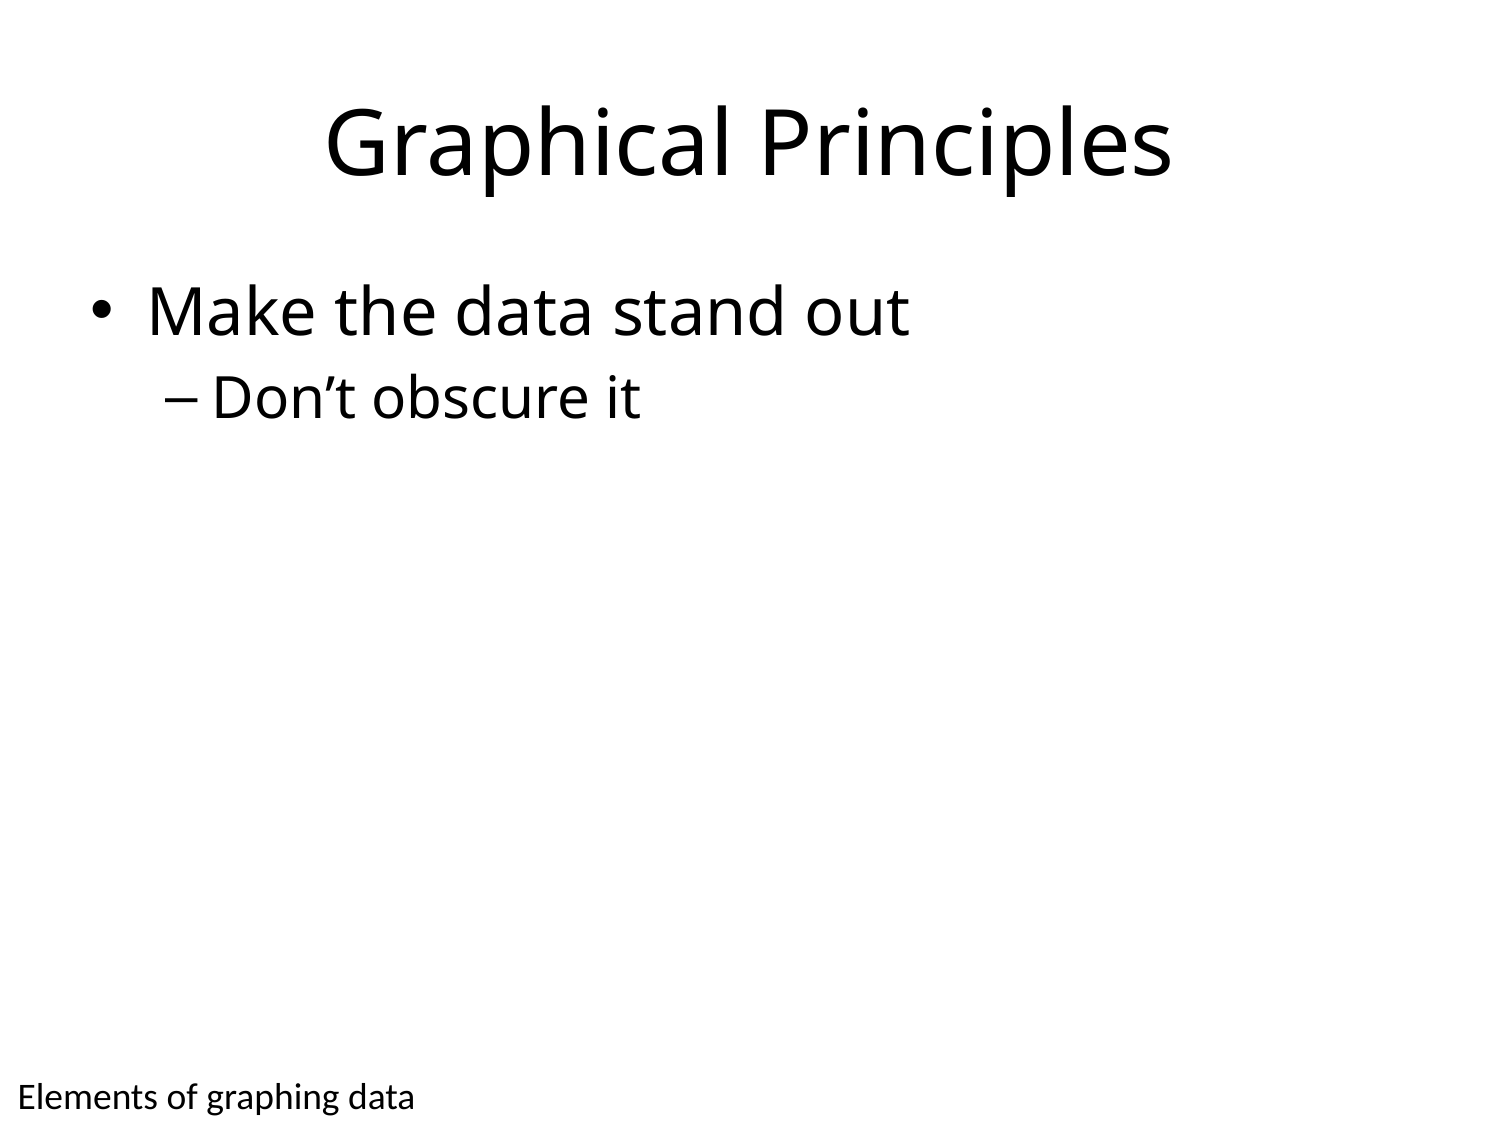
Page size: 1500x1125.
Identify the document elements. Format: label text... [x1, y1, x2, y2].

text_box Elements of graphing data [3, 1064, 431, 1125]
title Graphical Principles [75, 45, 1425, 233]
list Make the data stand out Don’t obscure it [75, 260, 1425, 1004]
